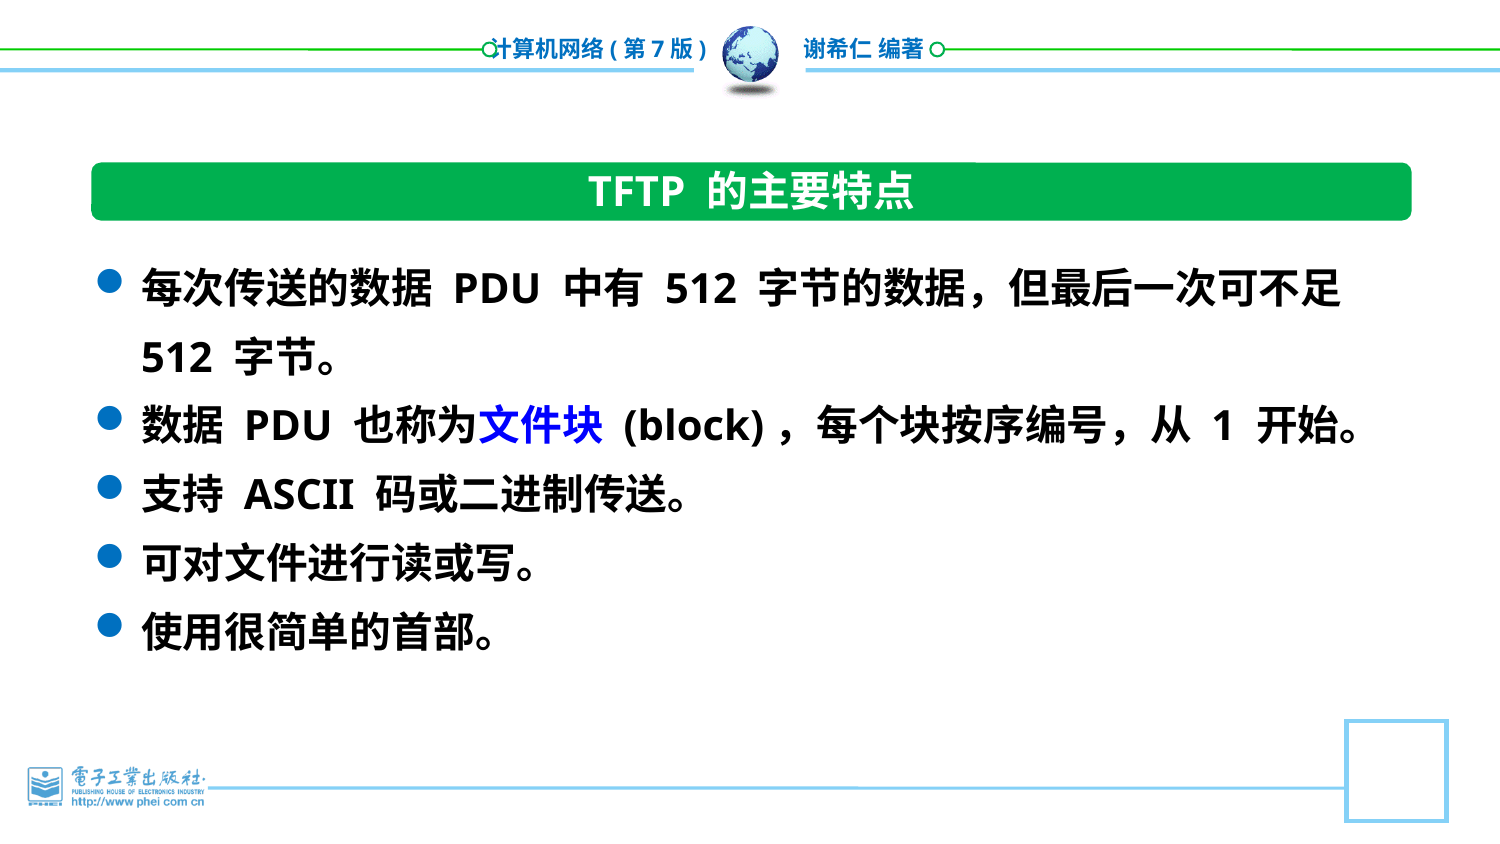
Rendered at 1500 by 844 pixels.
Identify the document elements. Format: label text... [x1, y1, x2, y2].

text_box TFTP 的主要特点 [573, 157, 930, 222]
text_box 每次传送的数据 PDU 中有 512 字节的数据，但最后一次可不足 512 字节。 数据 PDU 也称为文件块 (block)，每个块按序编号，从 1 开始。 支持 ASCII 码或二进制传送。 可对文件进行读或写。 使用很简单的首部。 [79, 235, 1412, 663]
text_box [930, 162, 1412, 221]
text_box [91, 162, 573, 221]
picture [23, 764, 208, 809]
picture [720, 24, 780, 100]
